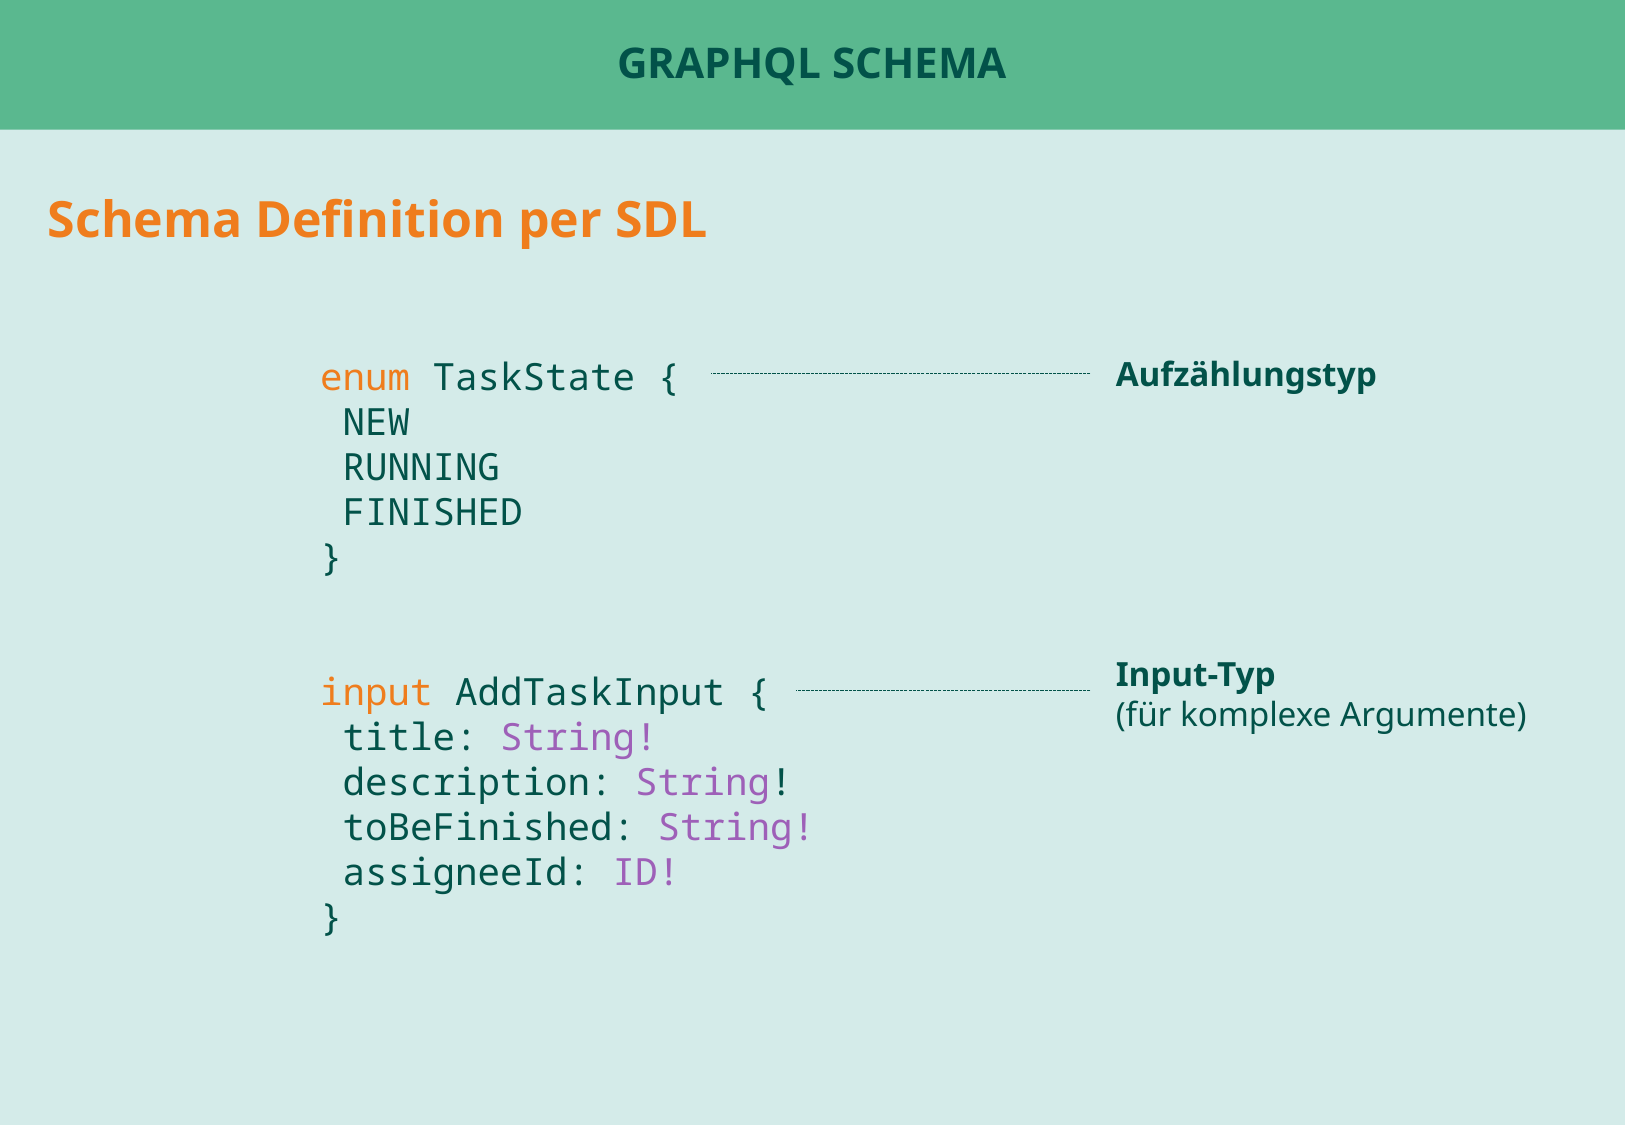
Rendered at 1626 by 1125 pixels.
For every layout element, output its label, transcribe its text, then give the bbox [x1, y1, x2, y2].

title GraphQL Schema [0, 0, 1625, 130]
text_box Aufzählungstyp [1101, 345, 1581, 401]
text_box Schema Definition per SDL [33, 168, 1592, 255]
text_box Input-Typ (für komplexe Argumente) [1101, 645, 1581, 741]
text_box enum TaskState { NEW RUNNING FINISHED } input AddTaskInput { title: String! description: String! toBeFinished: String! assigneeId: ID! } [305, 345, 1320, 1125]
